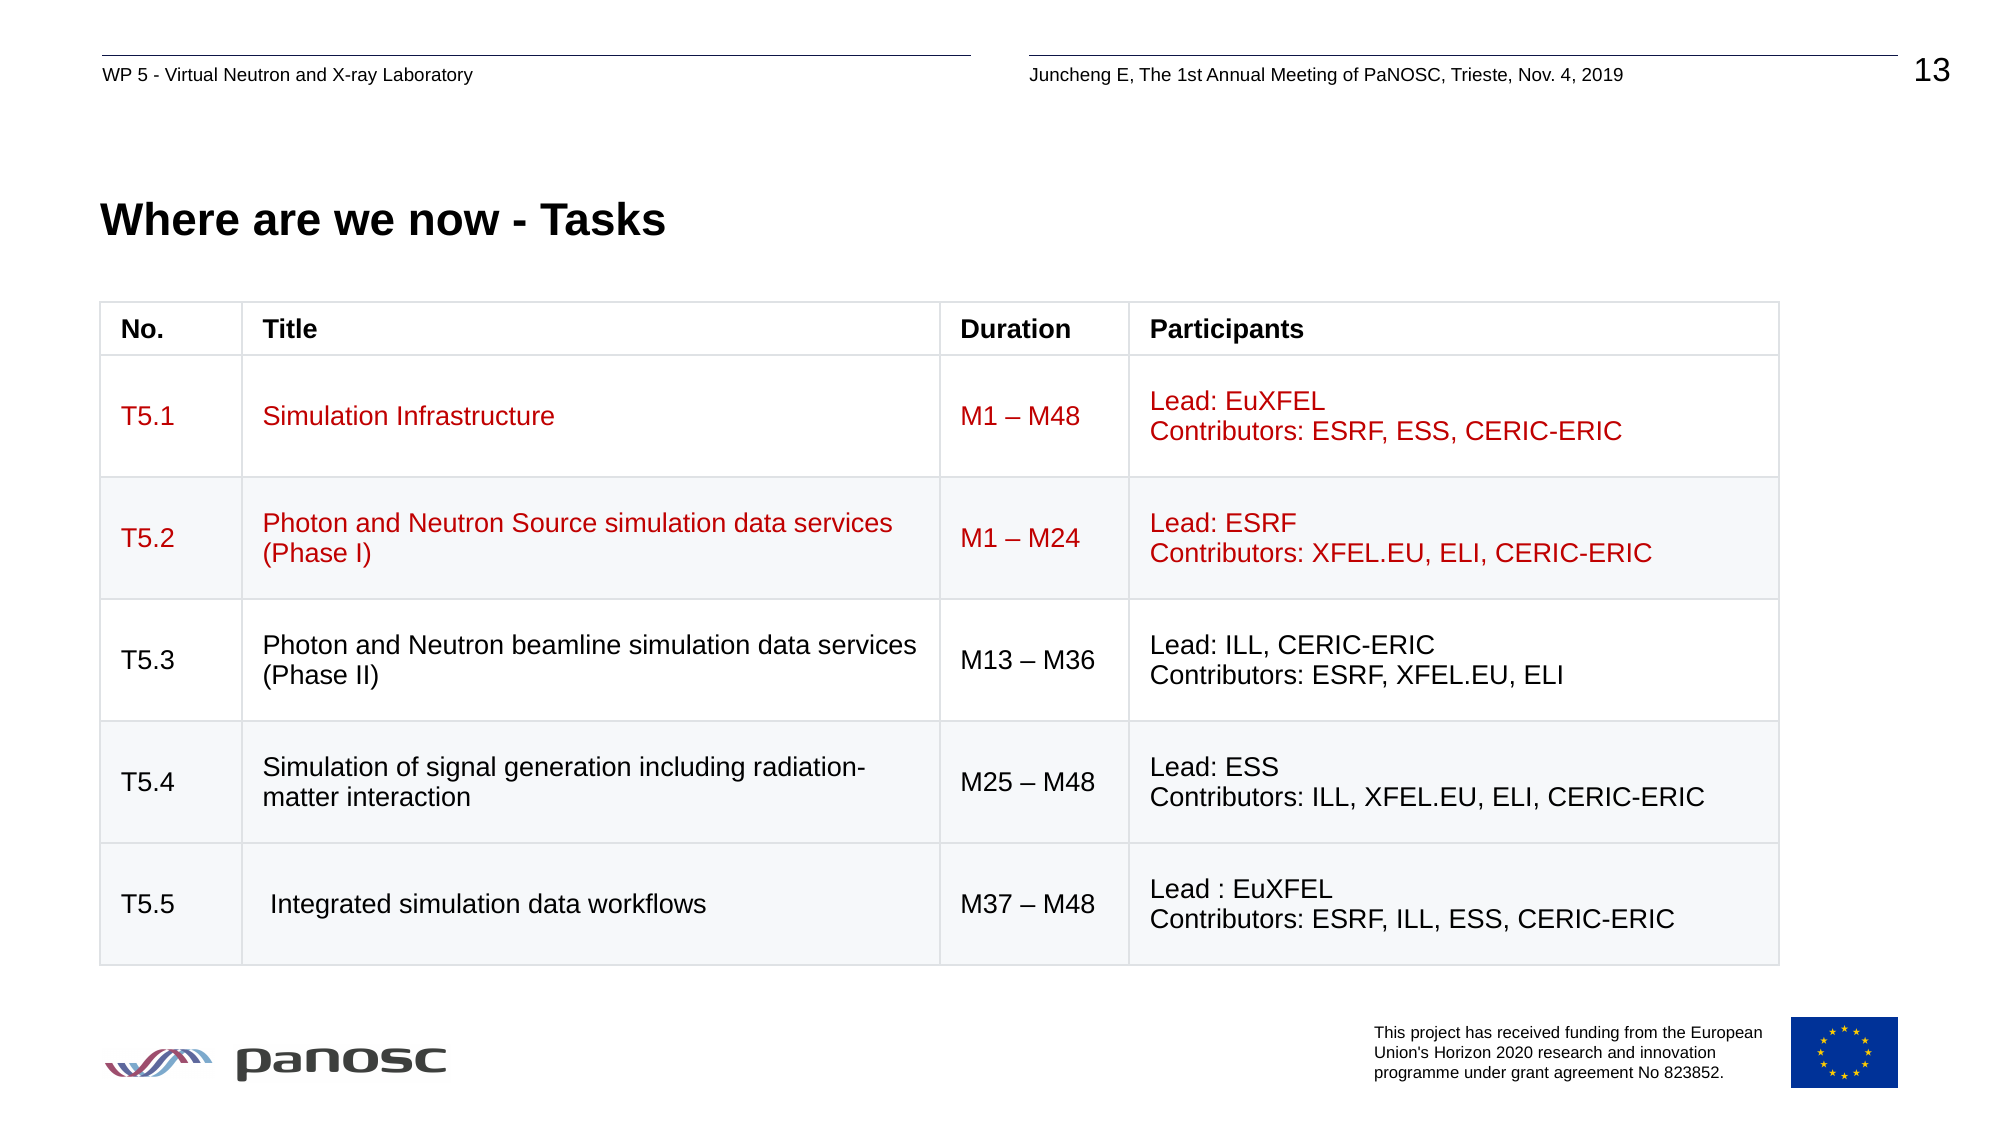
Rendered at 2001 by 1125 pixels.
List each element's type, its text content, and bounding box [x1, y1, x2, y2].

table_cell Simulation of signal generation including radiation-matter interaction [243, 722, 939, 842]
table_cell Photon and Neutron Source simulation data services (Phase I) [243, 478, 939, 598]
table_cell Lead : EuXFEL Contributors: ESRF, ILL, ESS, CERIC-ERIC [1130, 844, 1778, 964]
table_cell M1 – M48 [941, 356, 1128, 476]
table_cell Photon and Neutron beamline simulation data services (Phase II) [243, 600, 939, 720]
table_header No. [101, 303, 241, 354]
table_cell T5.1 [101, 356, 241, 476]
table_cell M25 – M48 [941, 722, 1128, 842]
table_header Title [243, 303, 939, 354]
picture [233, 1044, 451, 1083]
table_cell Lead: ILL, CERIC-ERIC Contributors: ESRF, XFEL.EU, ELI [1130, 600, 1778, 720]
table_cell M1 – M24 [941, 478, 1128, 598]
table_cell T5.3 [101, 600, 241, 720]
table_cell T5.4 [101, 722, 241, 842]
picture [1791, 1017, 1898, 1088]
table_cell T5.5 [101, 844, 241, 964]
table_cell Simulation Infrastructure [243, 356, 939, 476]
table_cell Lead: ESRF Contributors: XFEL.EU, ELI, CERIC-ERIC [1130, 478, 1778, 598]
table_cell Lead: ESS Contributors: ILL, XFEL.EU, ELI, CERIC-ERIC [1130, 722, 1778, 842]
picture [102, 1048, 215, 1079]
table_header Duration [941, 303, 1128, 354]
table_cell Integrated simulation data workflows [243, 844, 939, 964]
table_header Participants [1130, 303, 1778, 354]
title Where are we now - Tasks [100, 116, 1898, 245]
table_cell M37 – M48 [941, 844, 1128, 964]
table_cell M13 – M36 [941, 600, 1128, 720]
table_cell Lead: EuXFEL Contributors: ESRF, ESS, CERIC-ERIC [1130, 356, 1778, 476]
table_cell T5.2 [101, 478, 241, 598]
